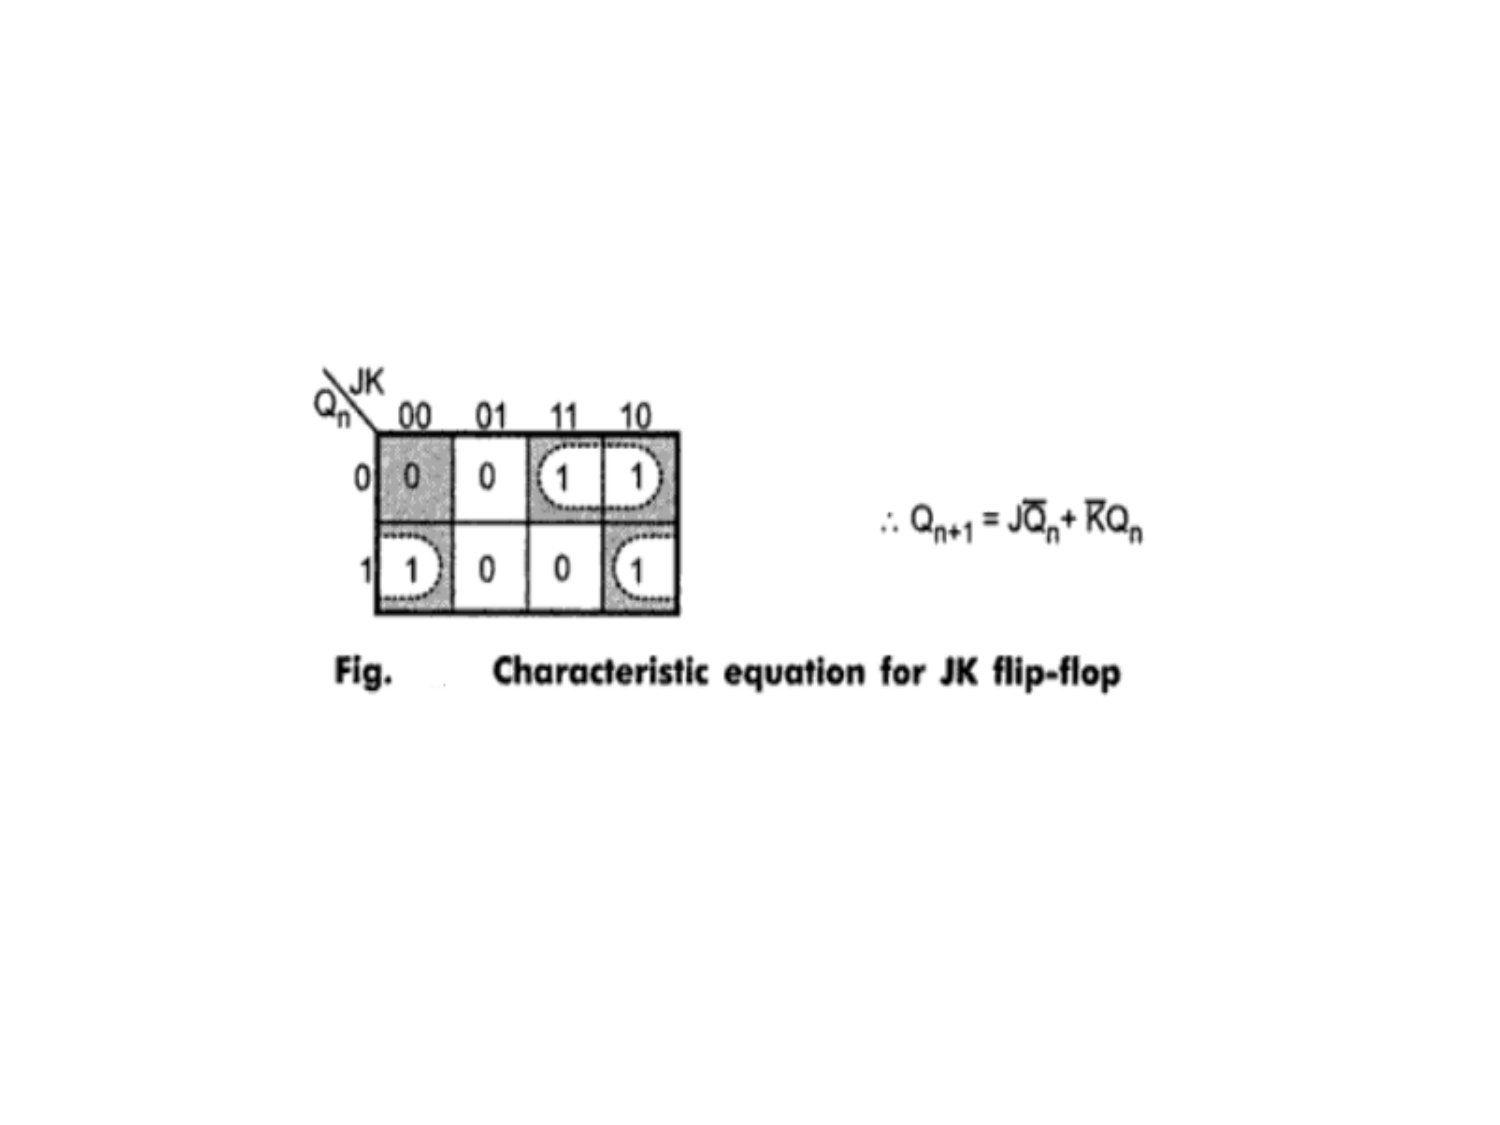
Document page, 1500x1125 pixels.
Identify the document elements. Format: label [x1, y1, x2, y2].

picture [224, 337, 1176, 713]
